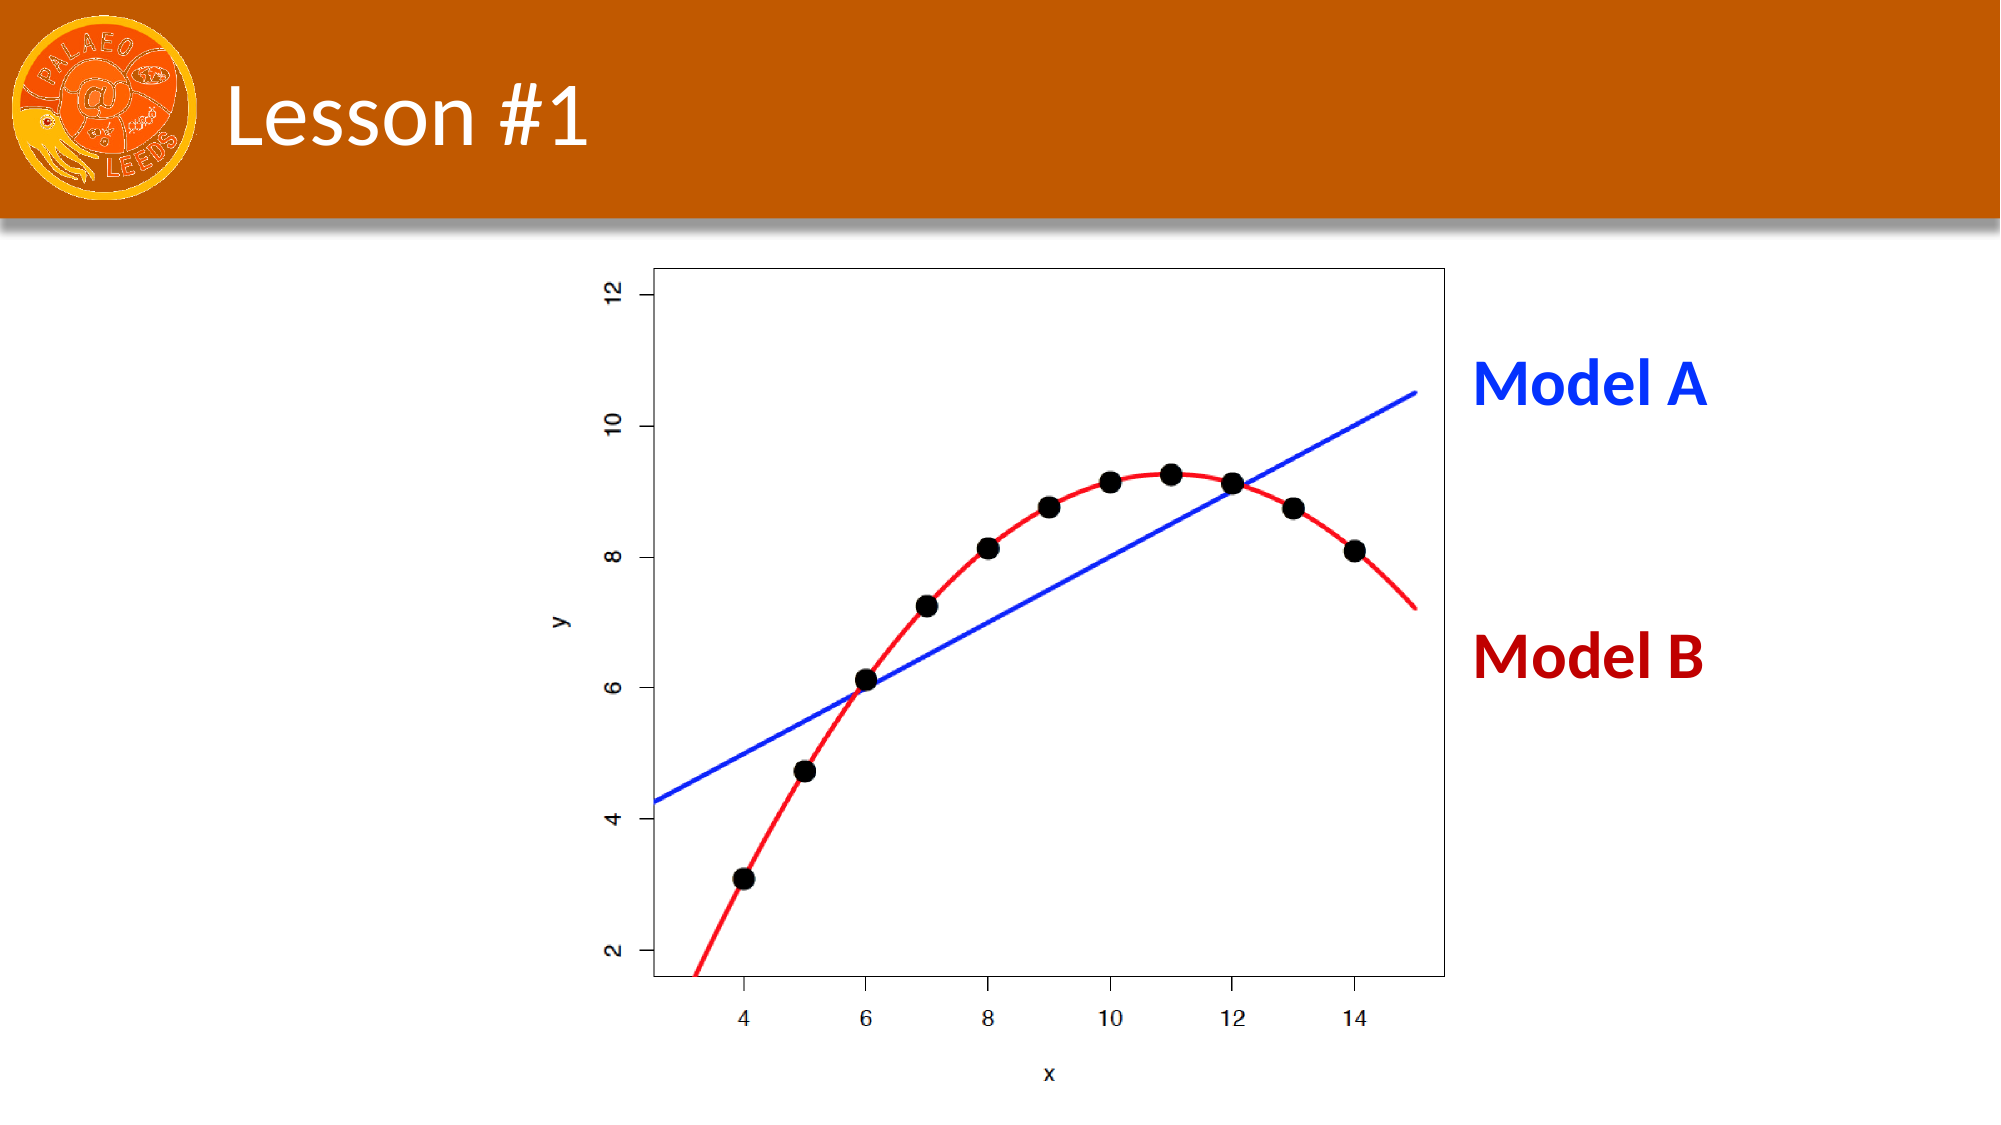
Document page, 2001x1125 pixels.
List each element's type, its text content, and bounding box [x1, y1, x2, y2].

picture [543, 258, 1457, 1092]
text_box Model A [1457, 331, 1724, 427]
text_box Model B [1458, 604, 1721, 699]
text_box Lesson #1 [210, 17, 2000, 201]
text_box [0, 0, 2000, 219]
picture [11, 15, 197, 200]
